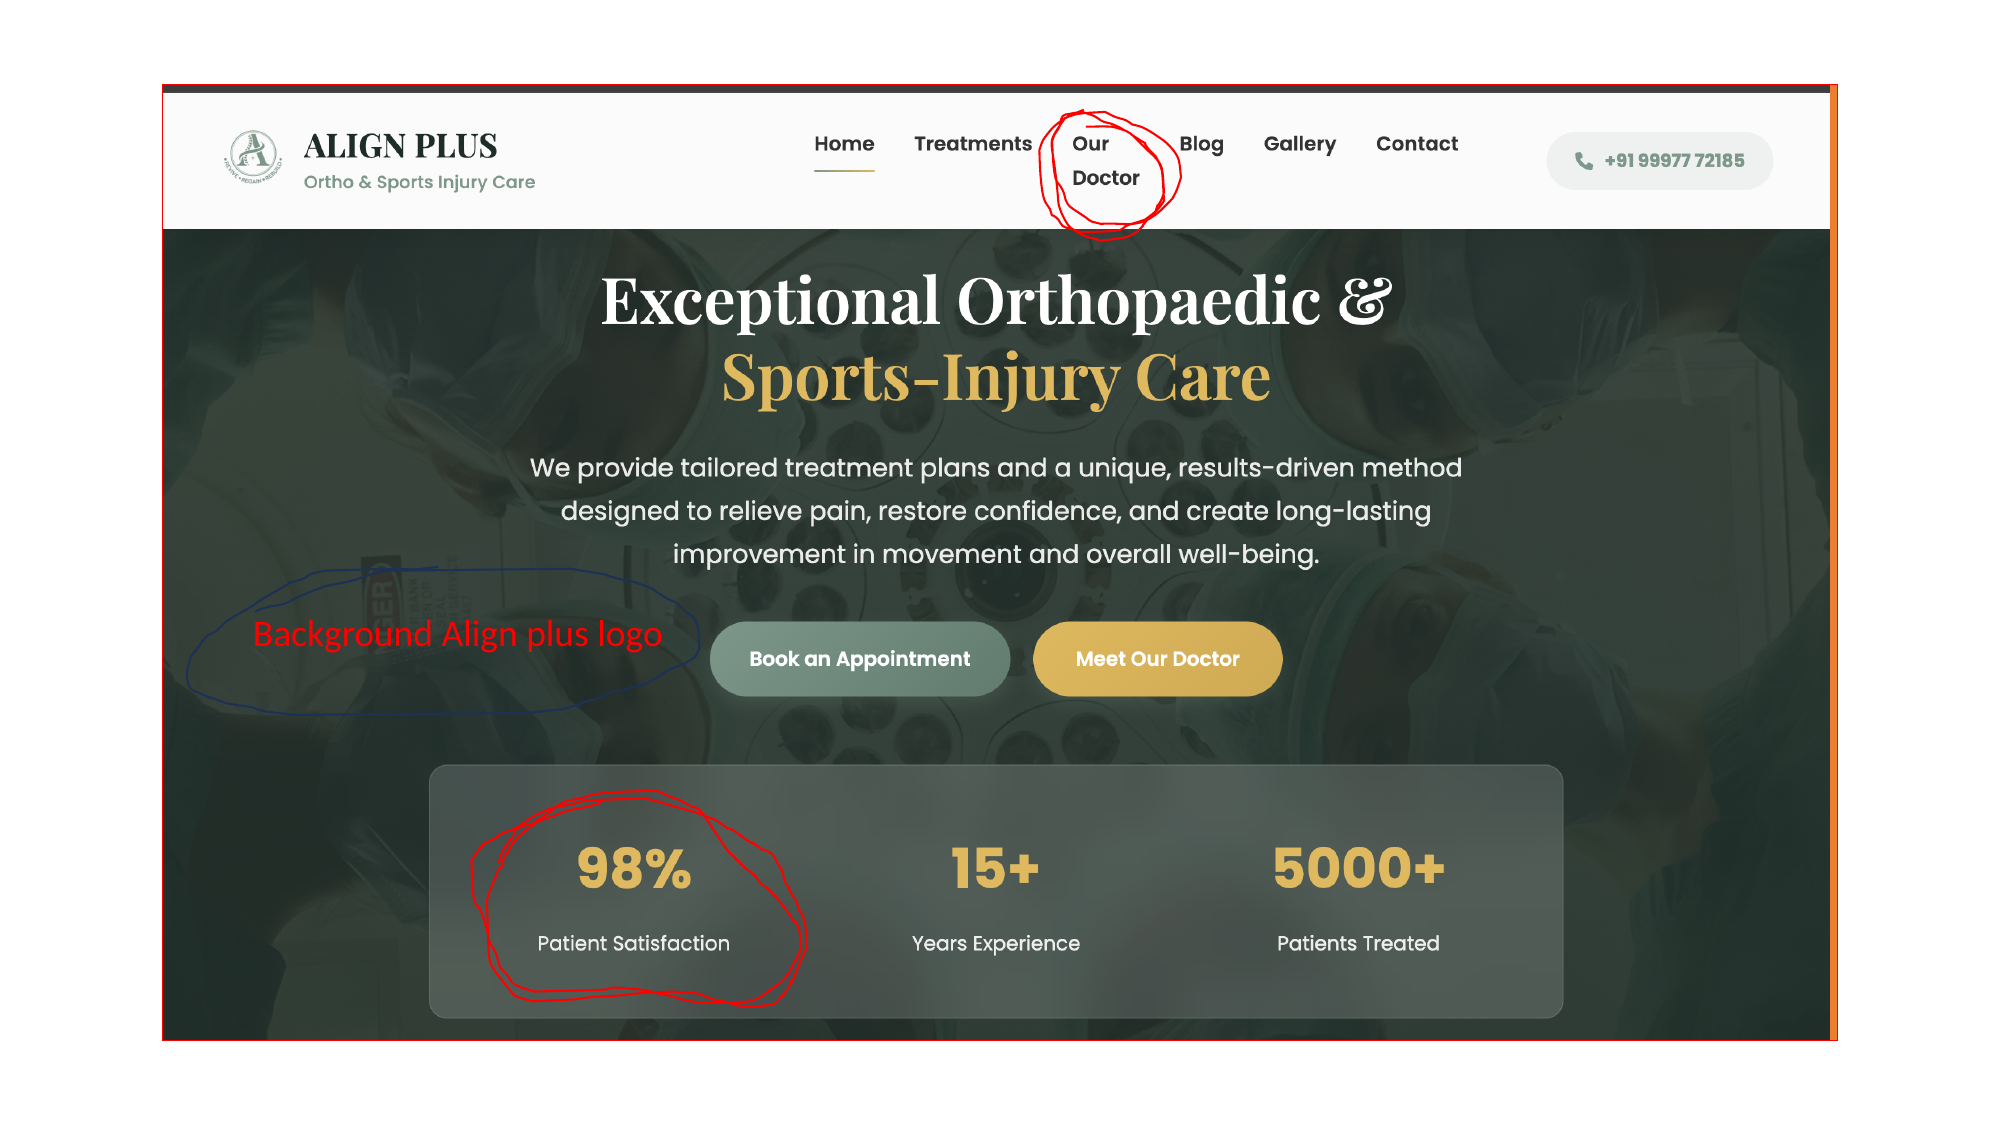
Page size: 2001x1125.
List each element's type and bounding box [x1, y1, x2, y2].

list [162, 84, 1838, 1041]
